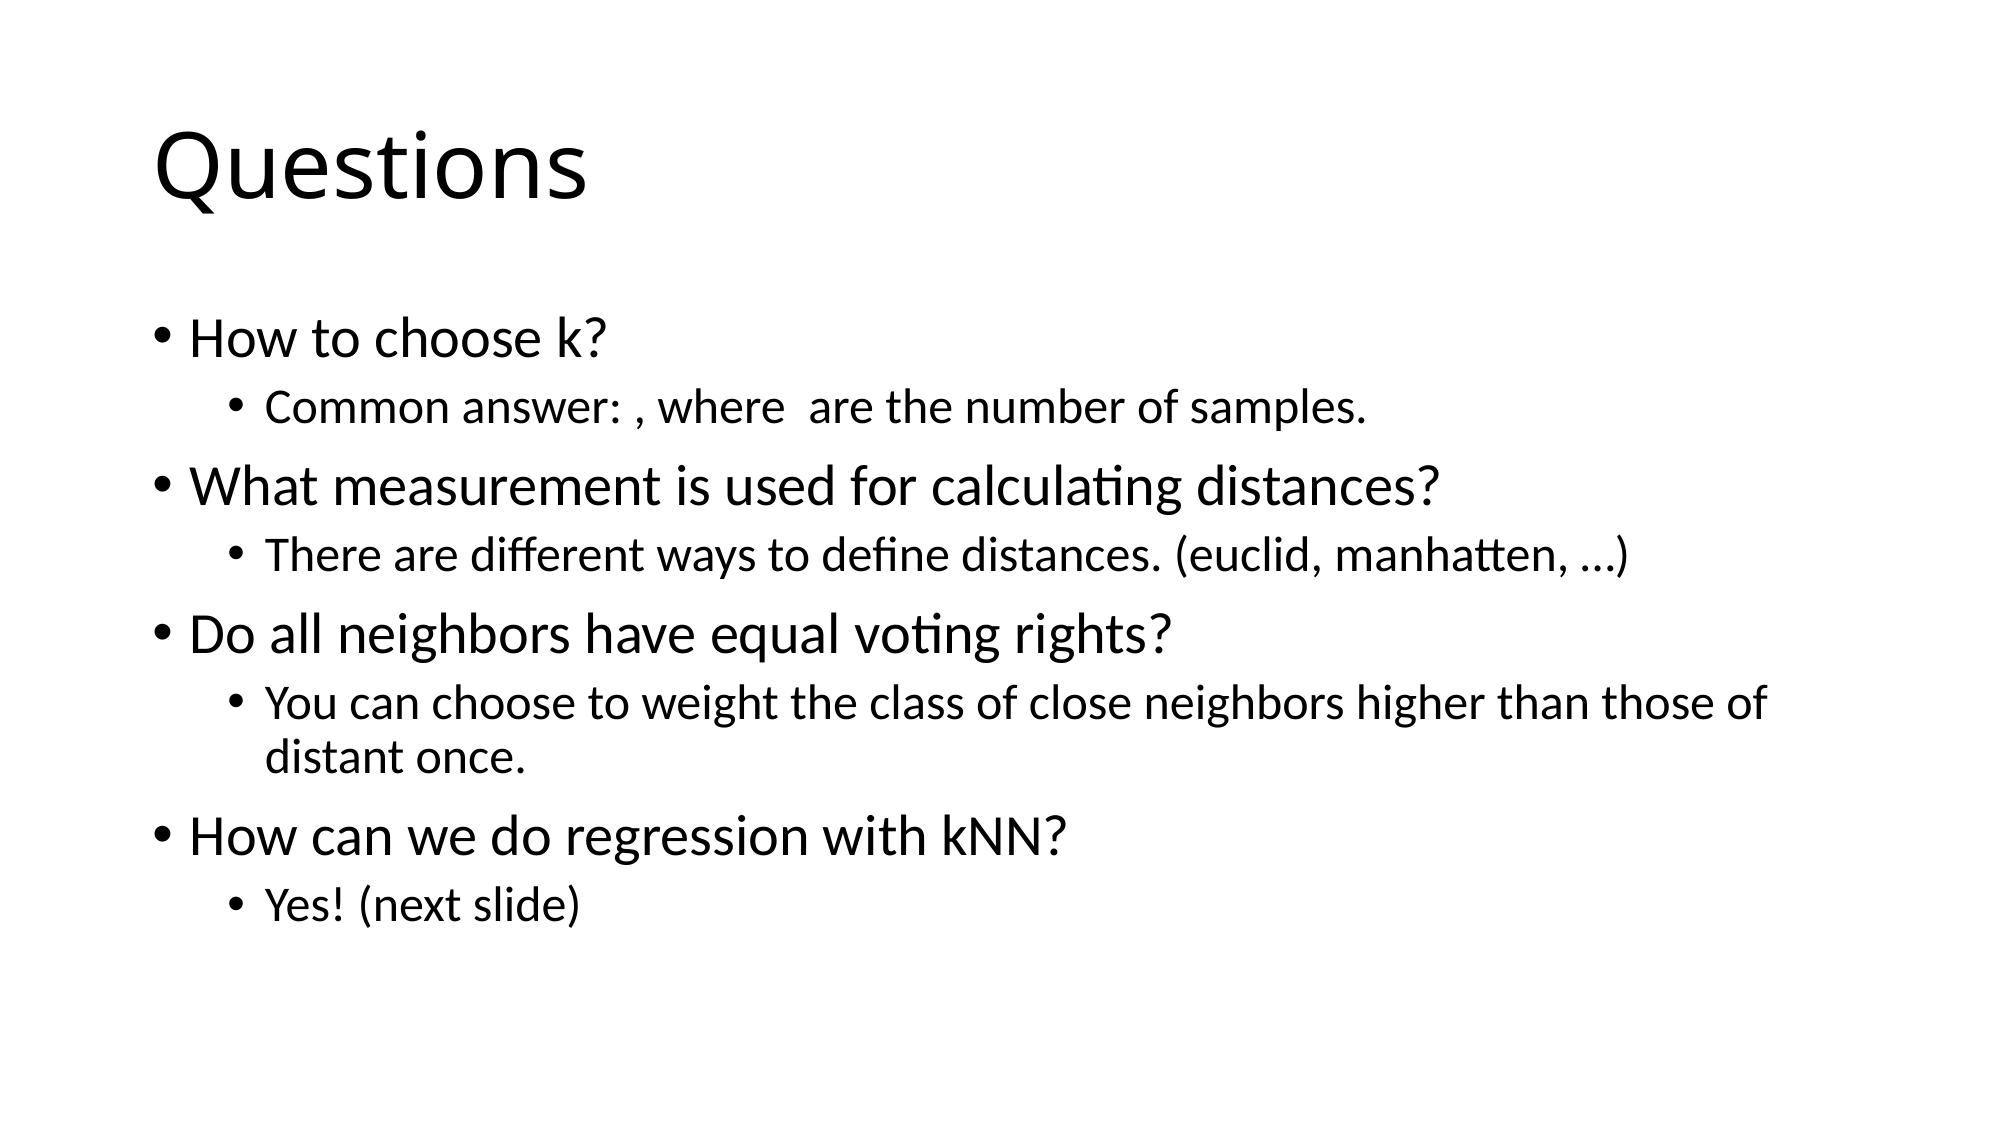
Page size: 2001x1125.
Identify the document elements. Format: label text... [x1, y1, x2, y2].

title Questions [137, 59, 1863, 278]
